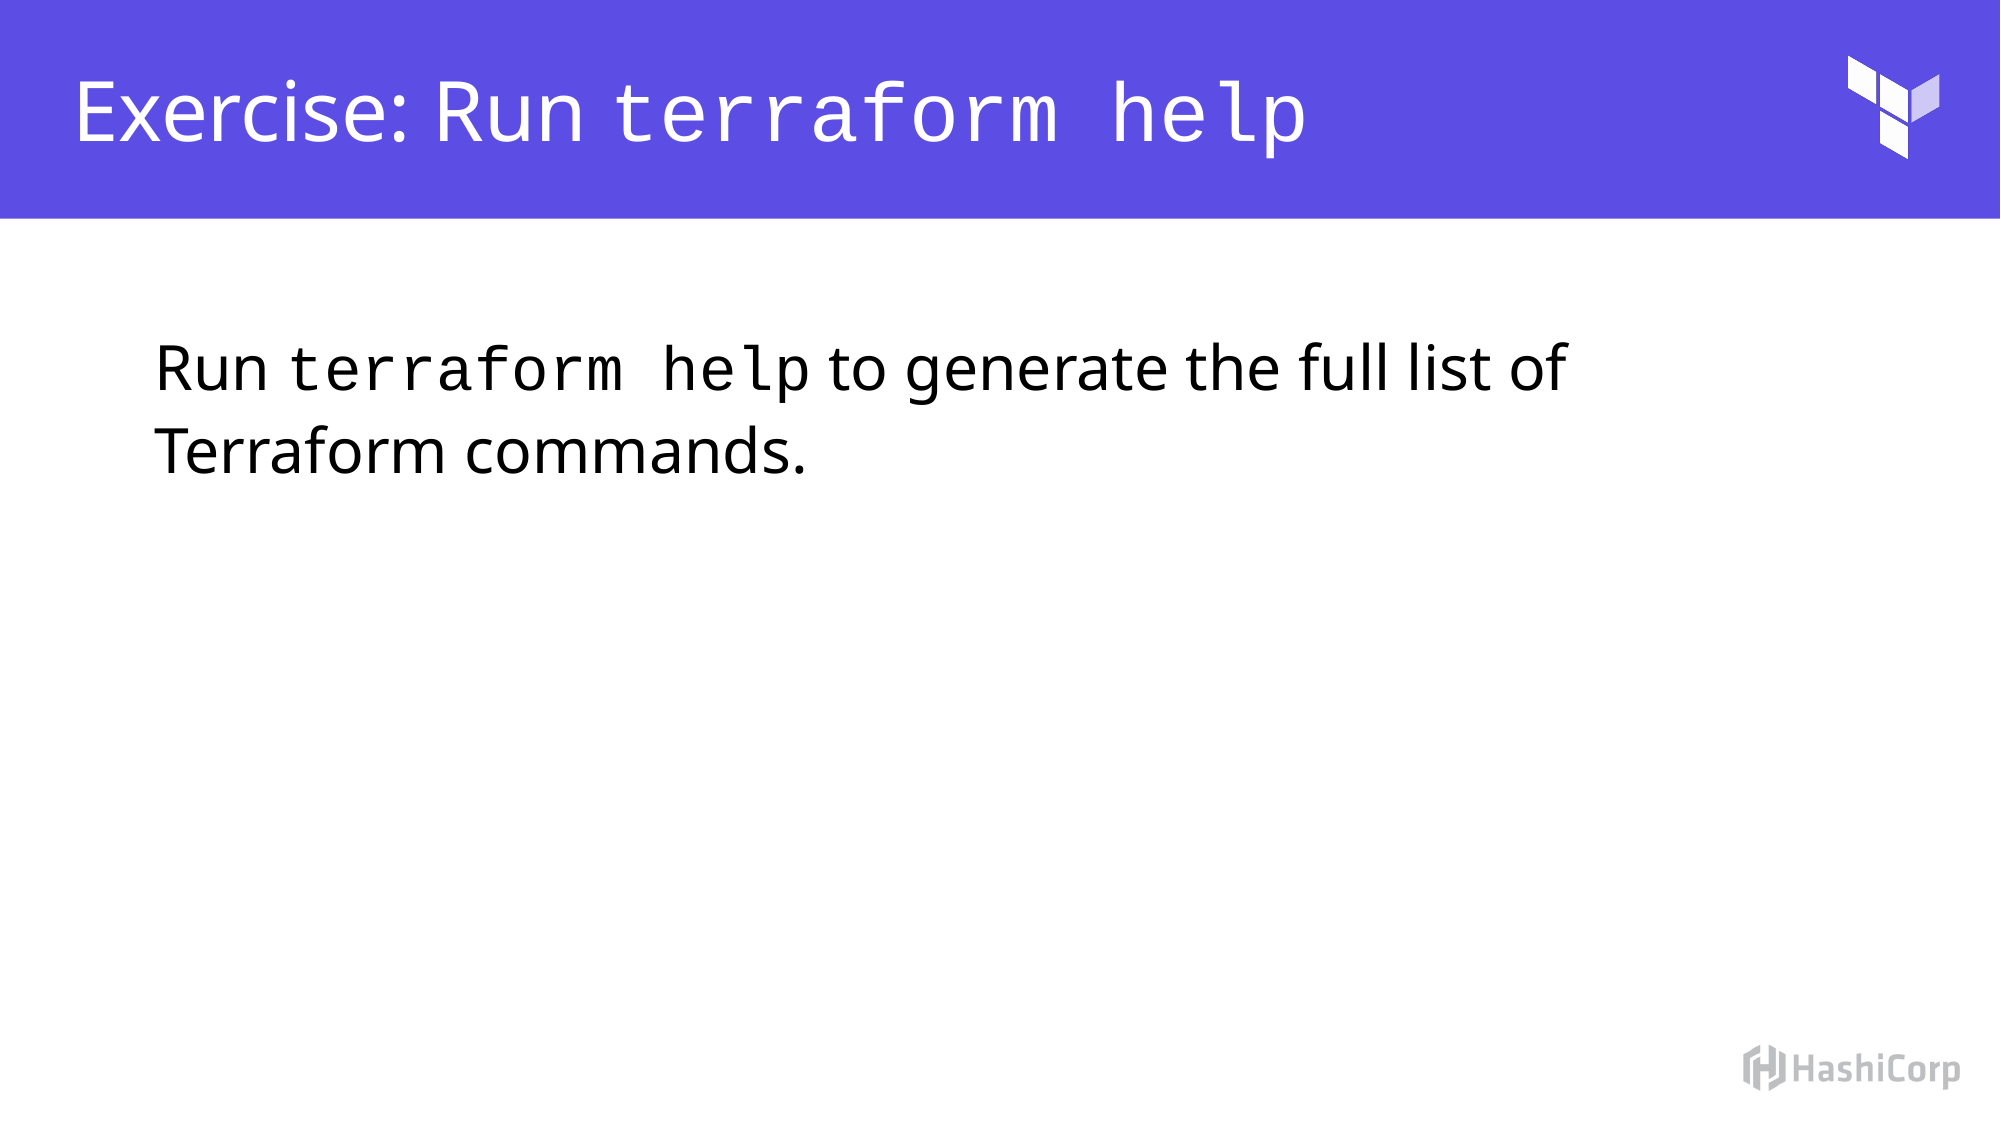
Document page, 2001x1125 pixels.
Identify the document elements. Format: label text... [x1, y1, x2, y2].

list Run terraform help to generate the full list of Terraform commands. [145, 311, 1855, 938]
picture [1848, 55, 1940, 161]
title Exercise: Run terraform help [63, 29, 1796, 187]
